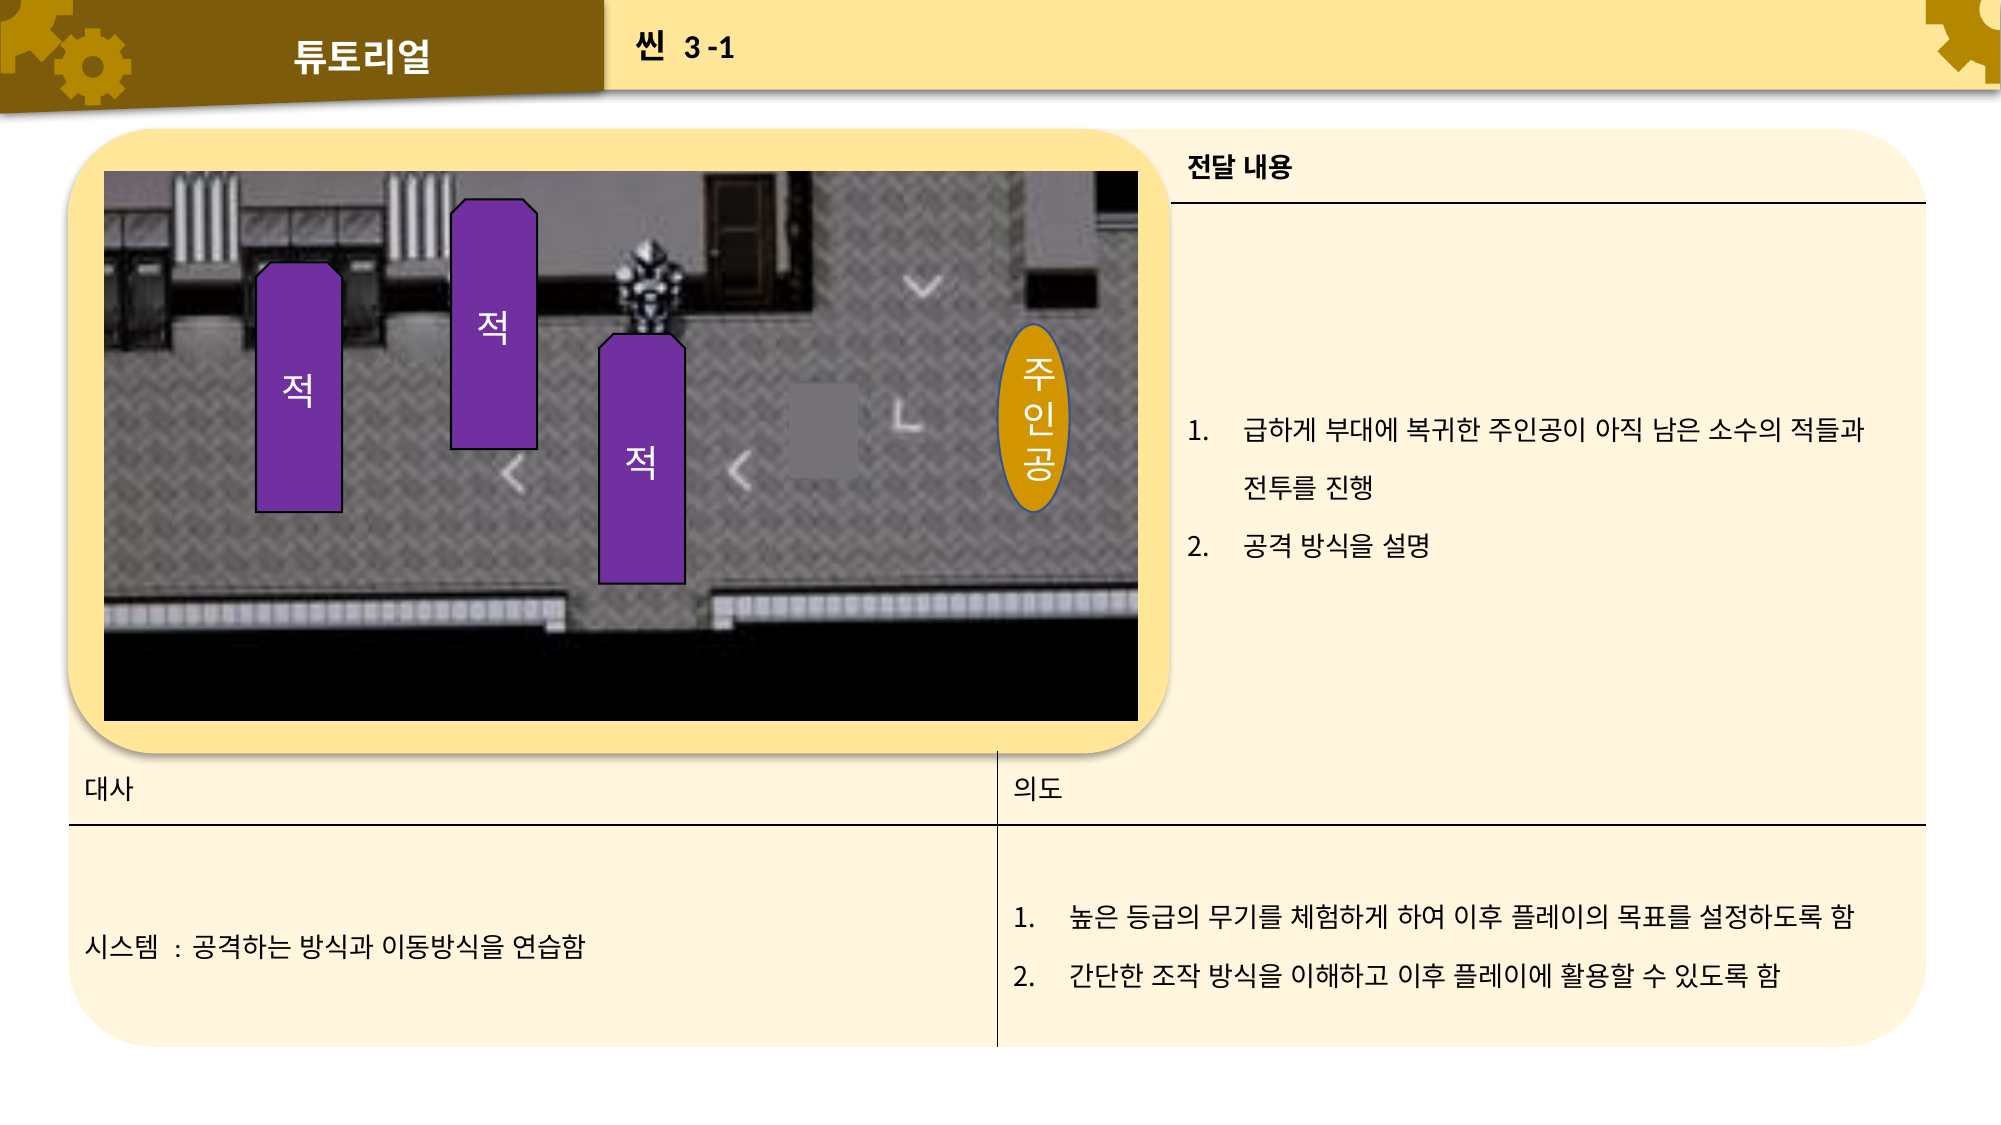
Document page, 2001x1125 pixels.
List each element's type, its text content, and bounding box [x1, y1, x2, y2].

table_header 전달 내용 [1171, 129, 1926, 202]
table_cell 대사 [69, 751, 997, 824]
table_cell 시스템 : 공격하는 방식과 이동방식을 연습함 [69, 826, 997, 1047]
table_header [69, 129, 1171, 751]
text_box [104, 171, 1138, 721]
title 튜토리얼 [137, 6, 588, 85]
table_cell 급하게 부대에 복귀한 주인공이 아직 남은 소수의 적들과 전투를 진행 공격 방식을 설명 [1171, 204, 1926, 751]
list 씬 3 -1 [621, 18, 1863, 73]
table_cell 의도 [998, 751, 1926, 824]
table_cell 높은 등급의 무기를 체험하게 하여 이후 플레이의 목표를 설정하도록 함 간단한 조작 방식을 이해하고 이후 플레이에 활용할 수 있도록 함 [998, 826, 1926, 1047]
